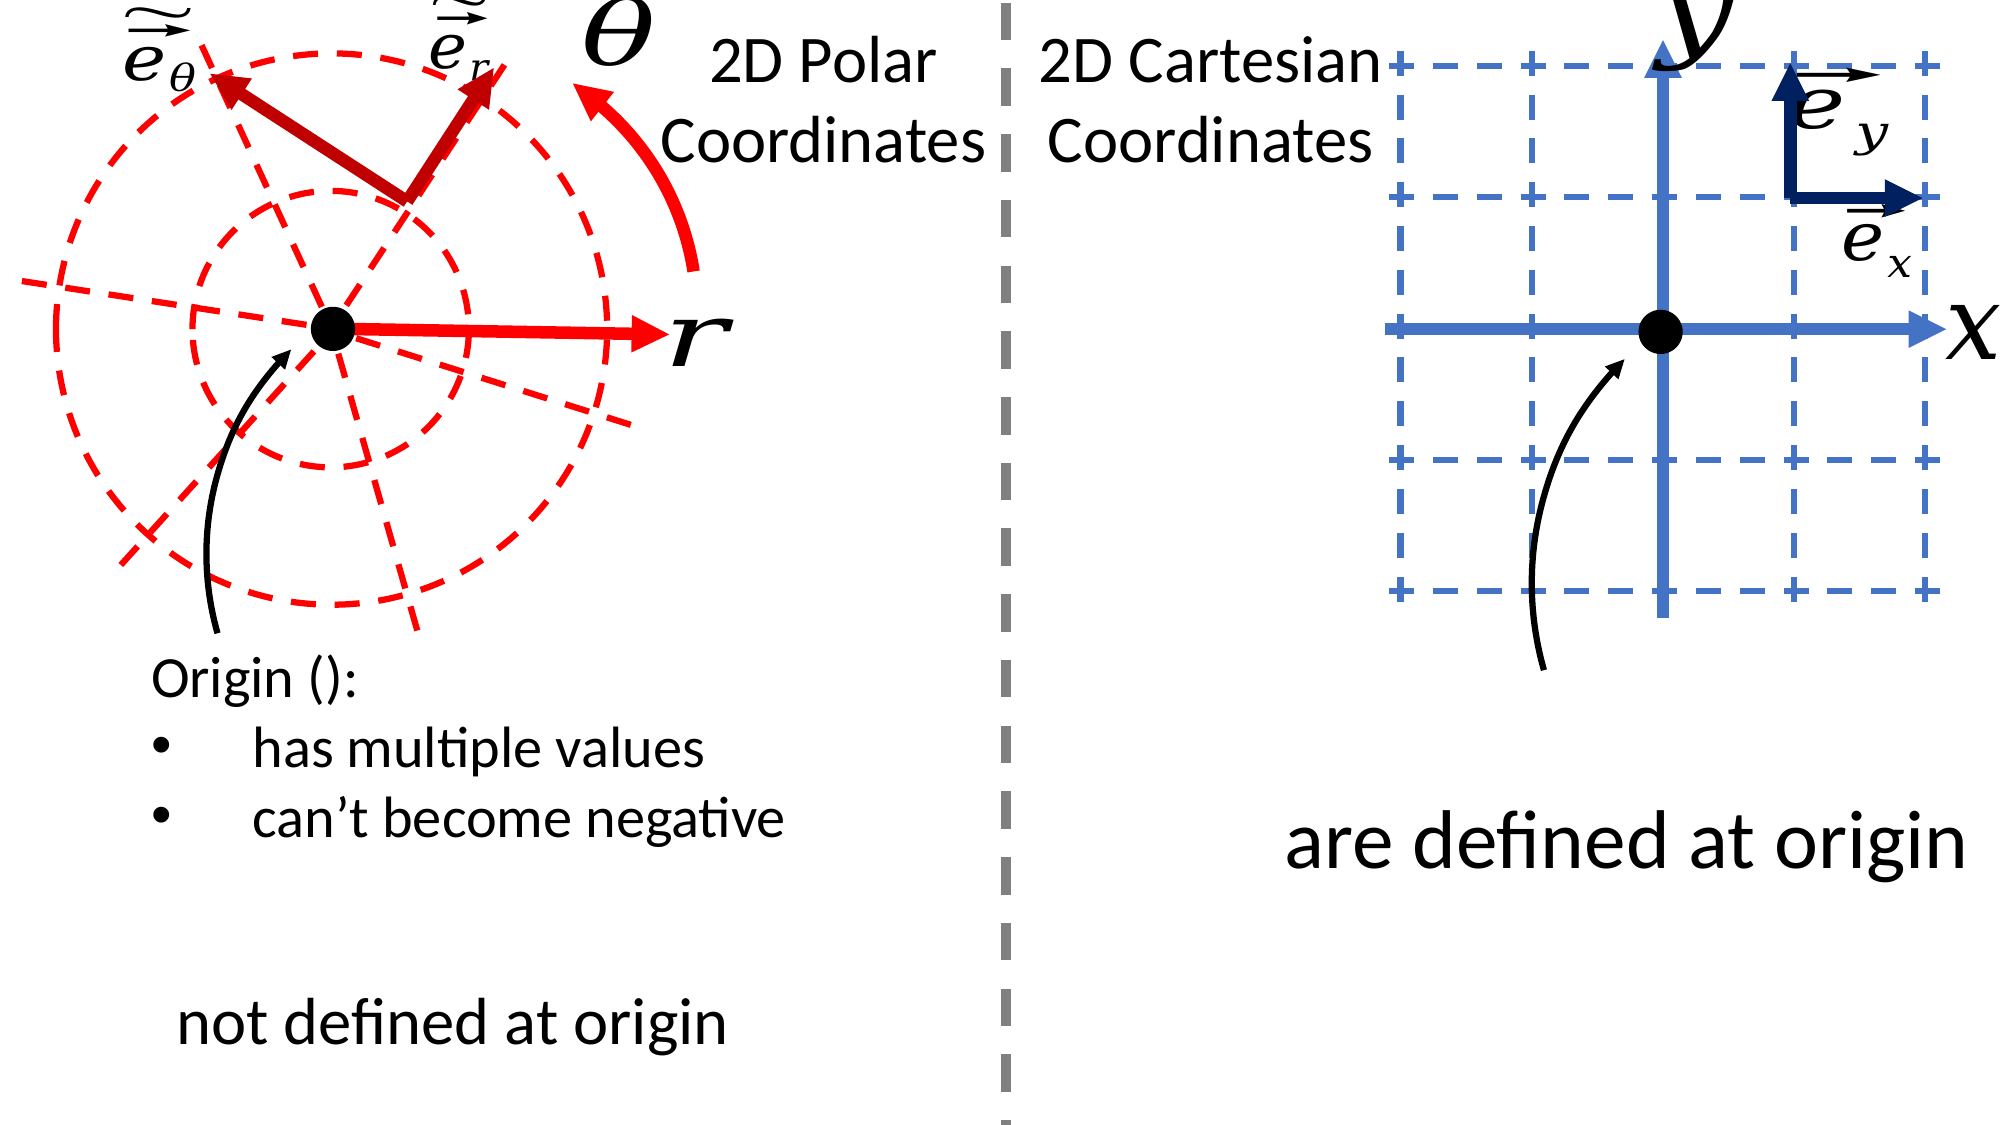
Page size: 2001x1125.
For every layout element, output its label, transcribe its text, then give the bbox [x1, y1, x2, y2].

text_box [1788, 63, 1923, 266]
text_box 2D Polar Coordinates [1007, 8, 1012, 184]
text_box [150, 40, 697, 587]
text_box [206, 264, 785, 843]
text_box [1385, 0, 2000, 266]
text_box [21, 45, 206, 623]
text_box 2D Polar Coordinates [635, 8, 1005, 184]
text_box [112, 0, 497, 151]
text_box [1269, 266, 2000, 955]
text_box 2D Cartesian Coordinates [1022, 8, 1385, 184]
